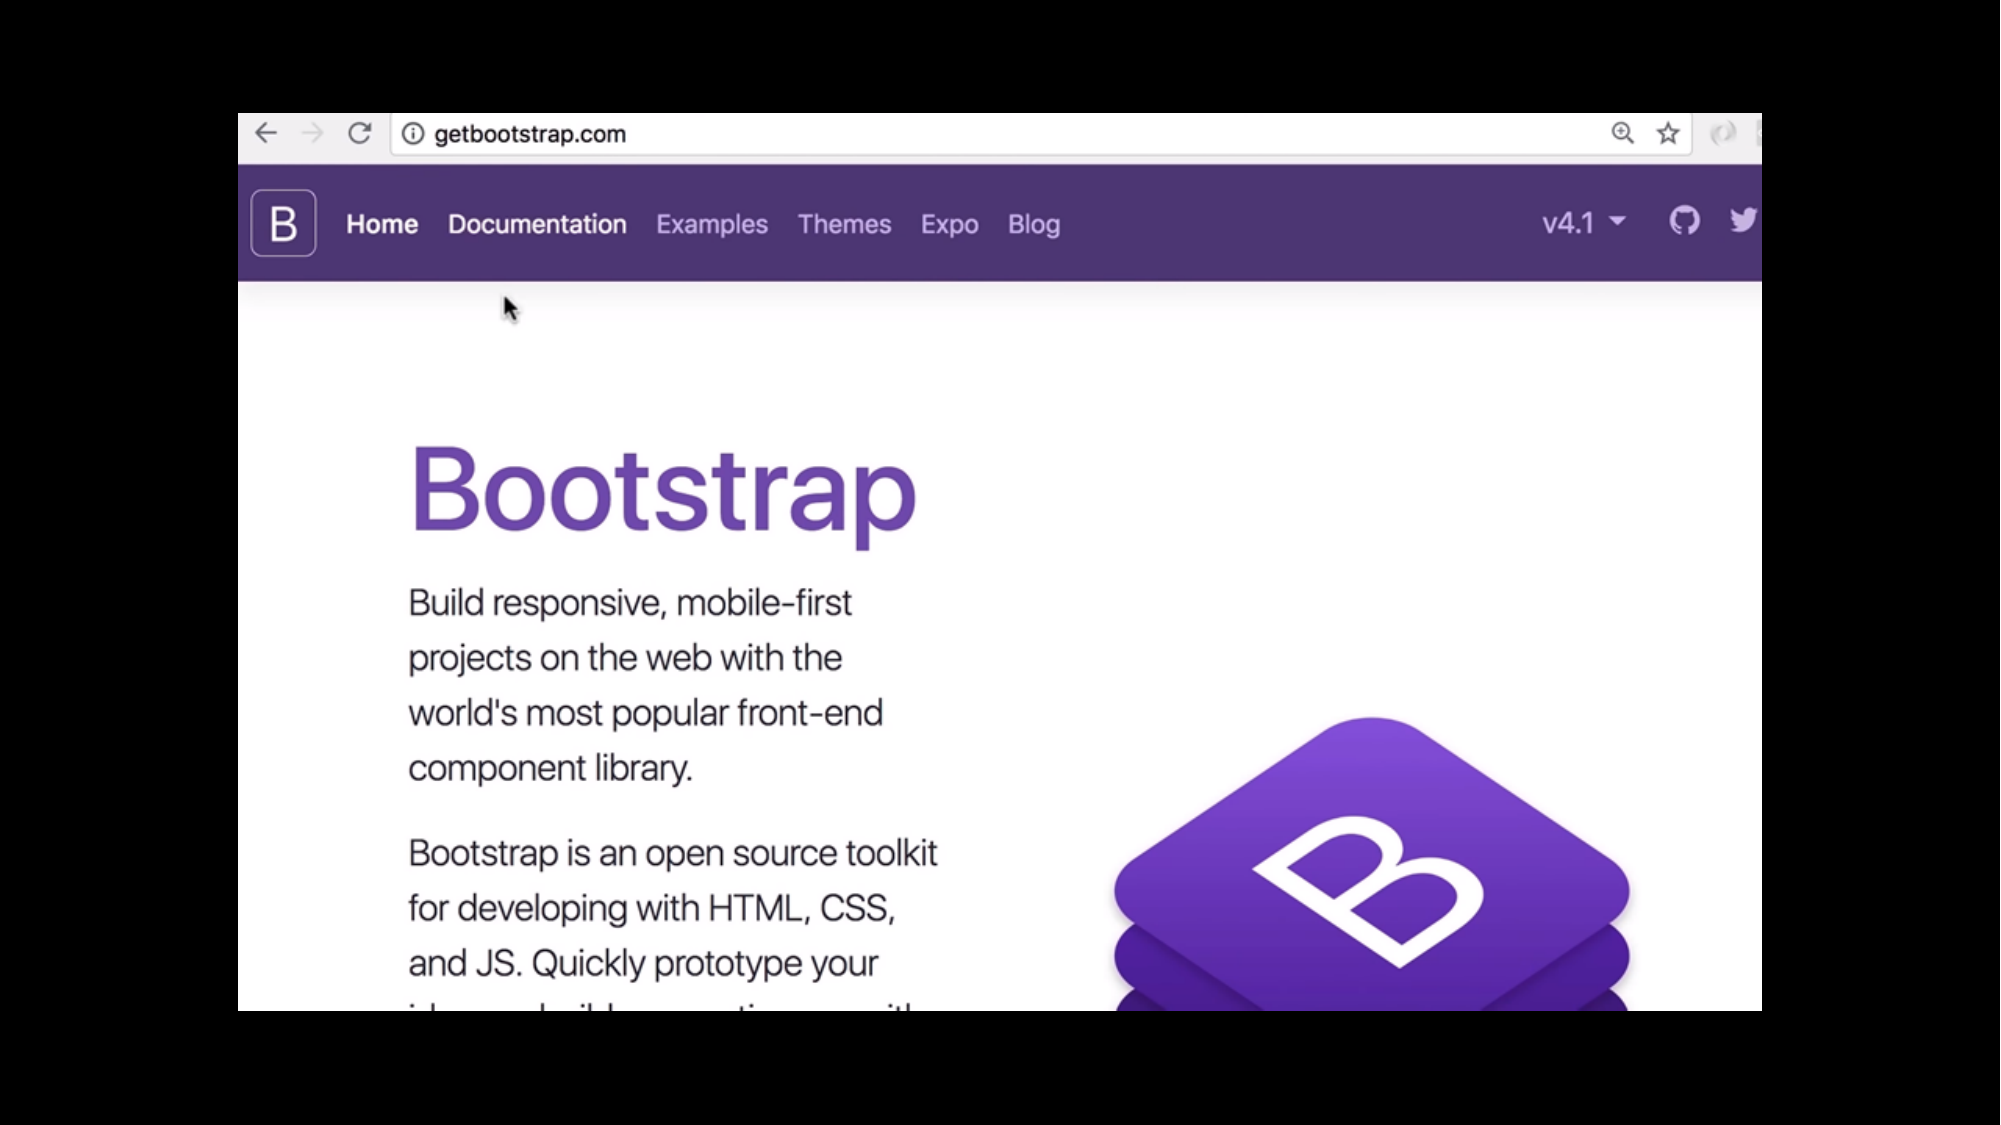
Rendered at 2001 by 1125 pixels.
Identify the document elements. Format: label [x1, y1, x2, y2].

picture [238, 113, 1762, 1011]
